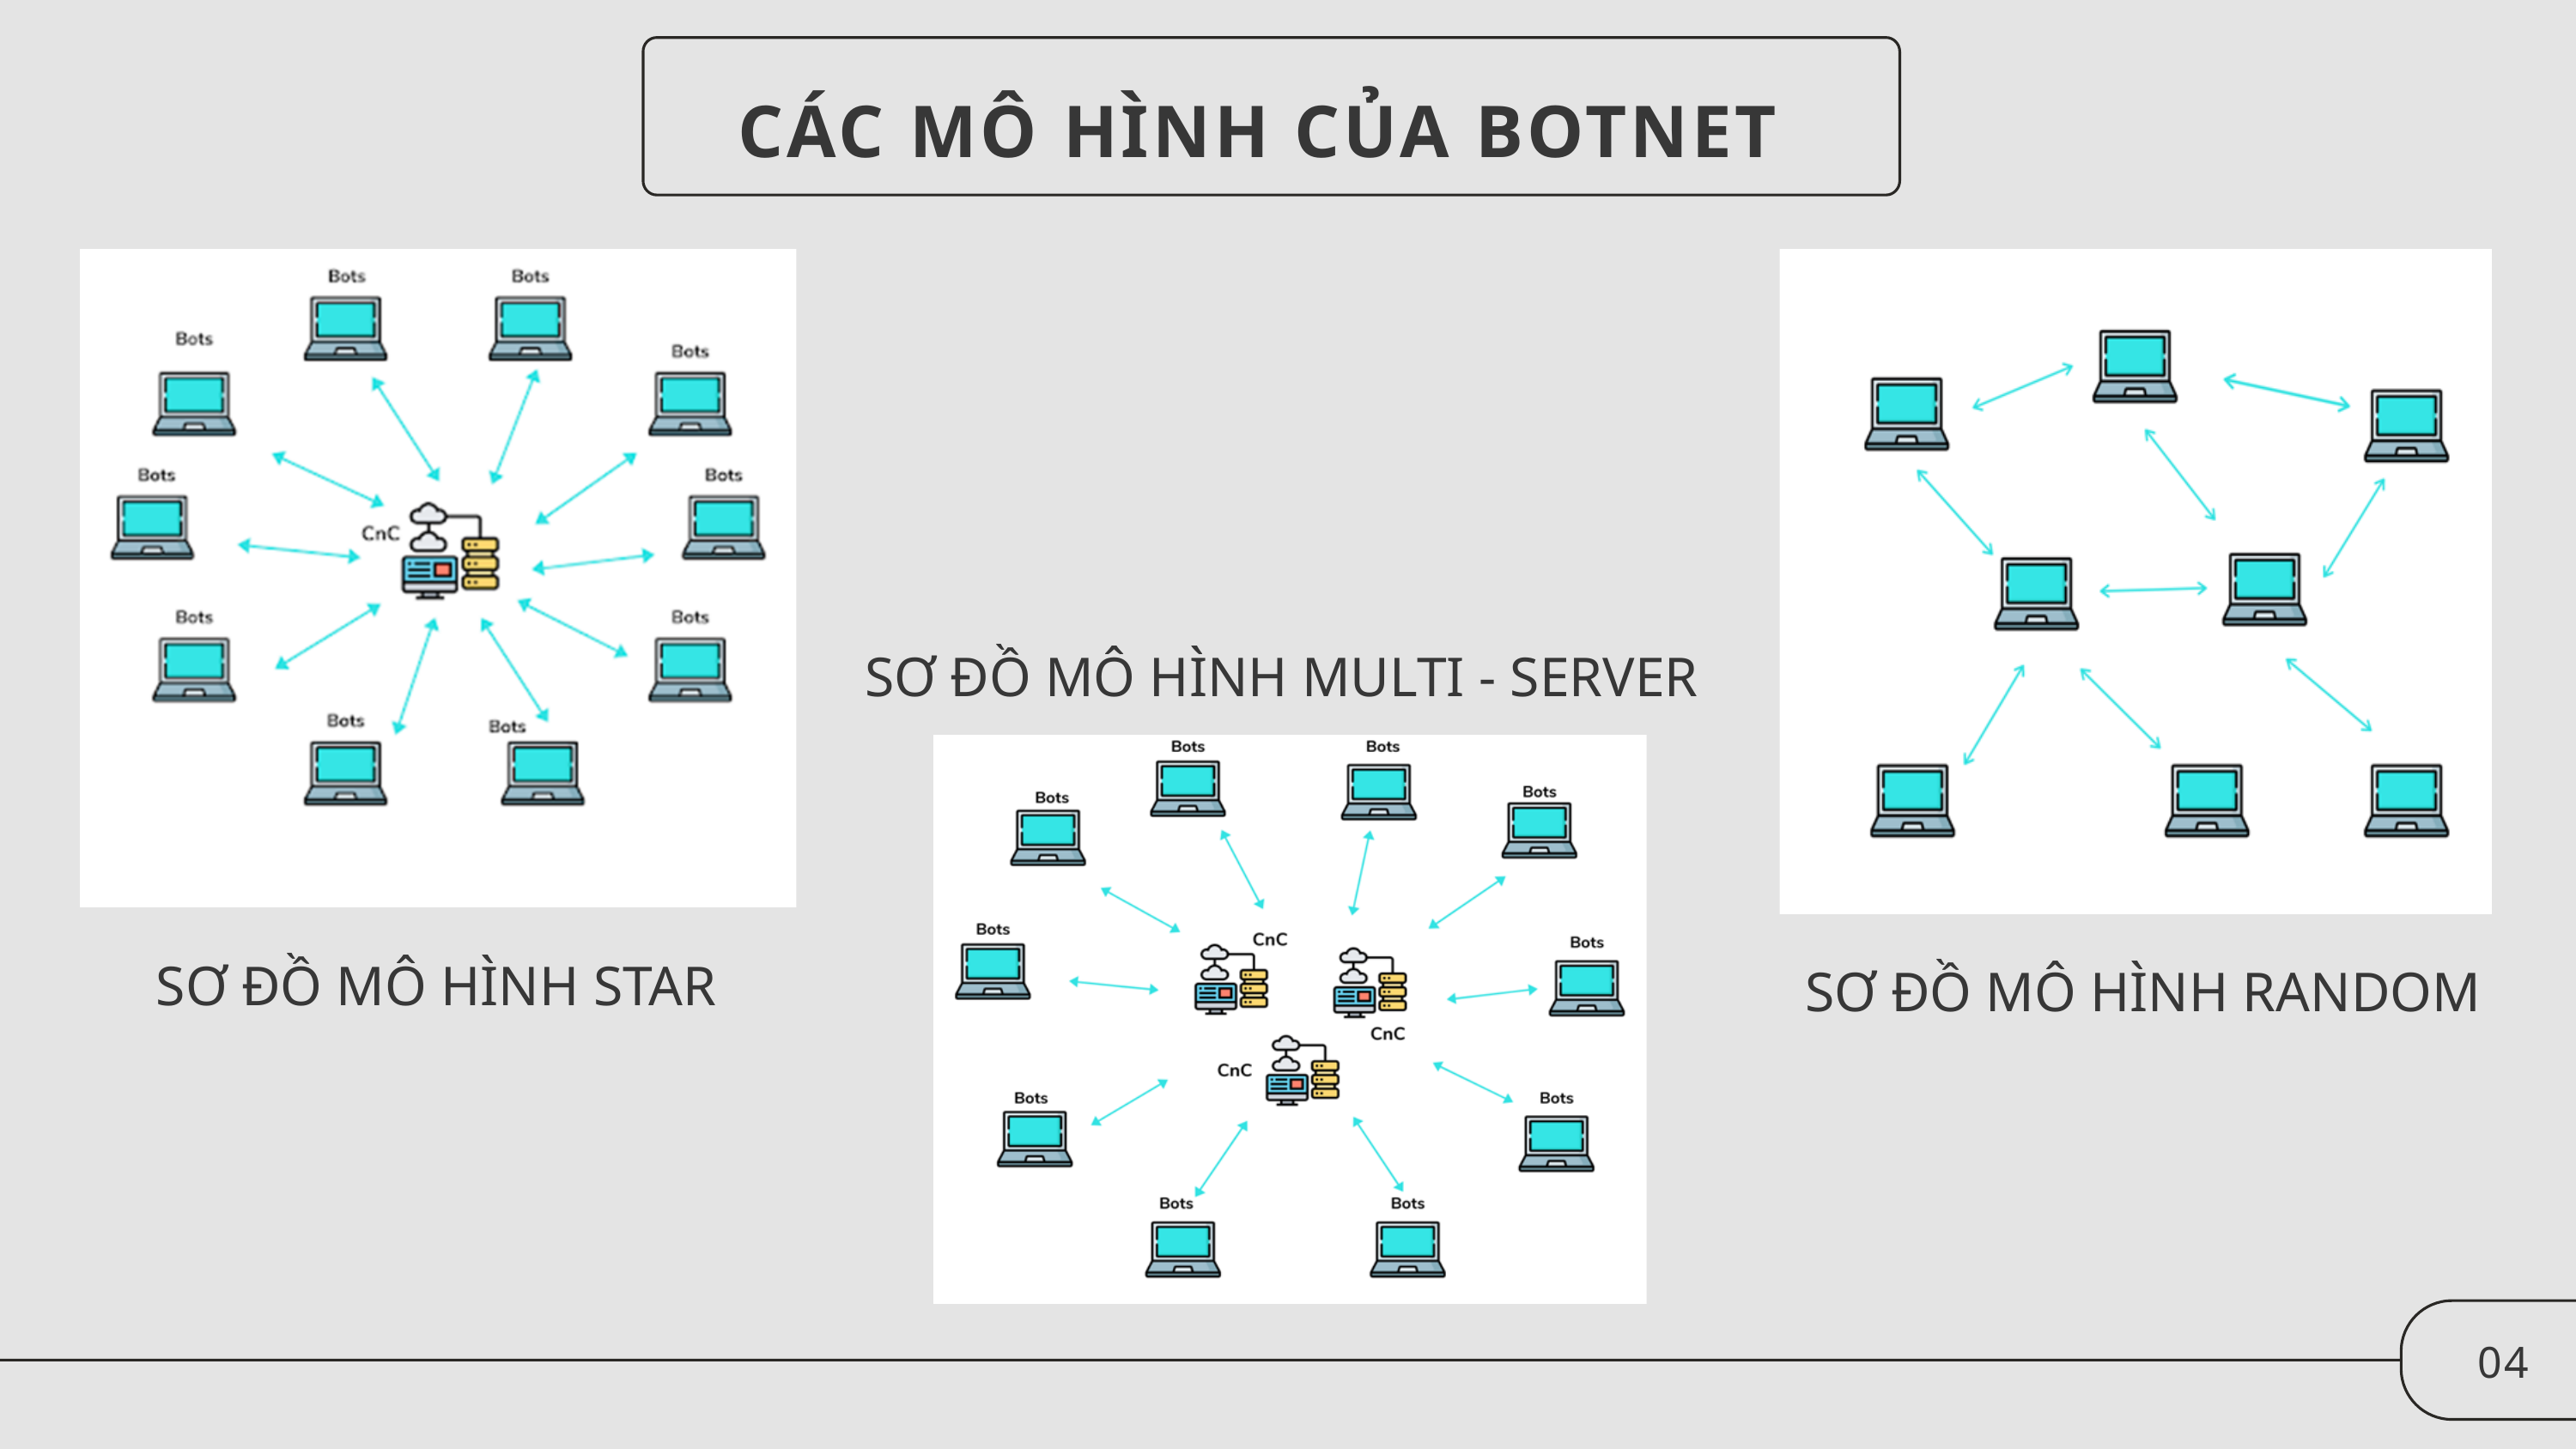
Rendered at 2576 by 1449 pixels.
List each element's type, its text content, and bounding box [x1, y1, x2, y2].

text_box SƠ ĐỒ MÔ HÌNH STAR [80, 952, 793, 1017]
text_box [642, 37, 1900, 196]
text_box SƠ ĐỒ MÔ HÌNH MULTI - SERVER [858, 642, 1705, 707]
text_box SƠ ĐỒ MÔ HÌNH RANDOM [1786, 957, 2500, 1022]
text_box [2401, 1300, 2576, 1420]
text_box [79, 248, 797, 907]
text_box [933, 734, 1647, 1304]
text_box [1779, 249, 2492, 915]
